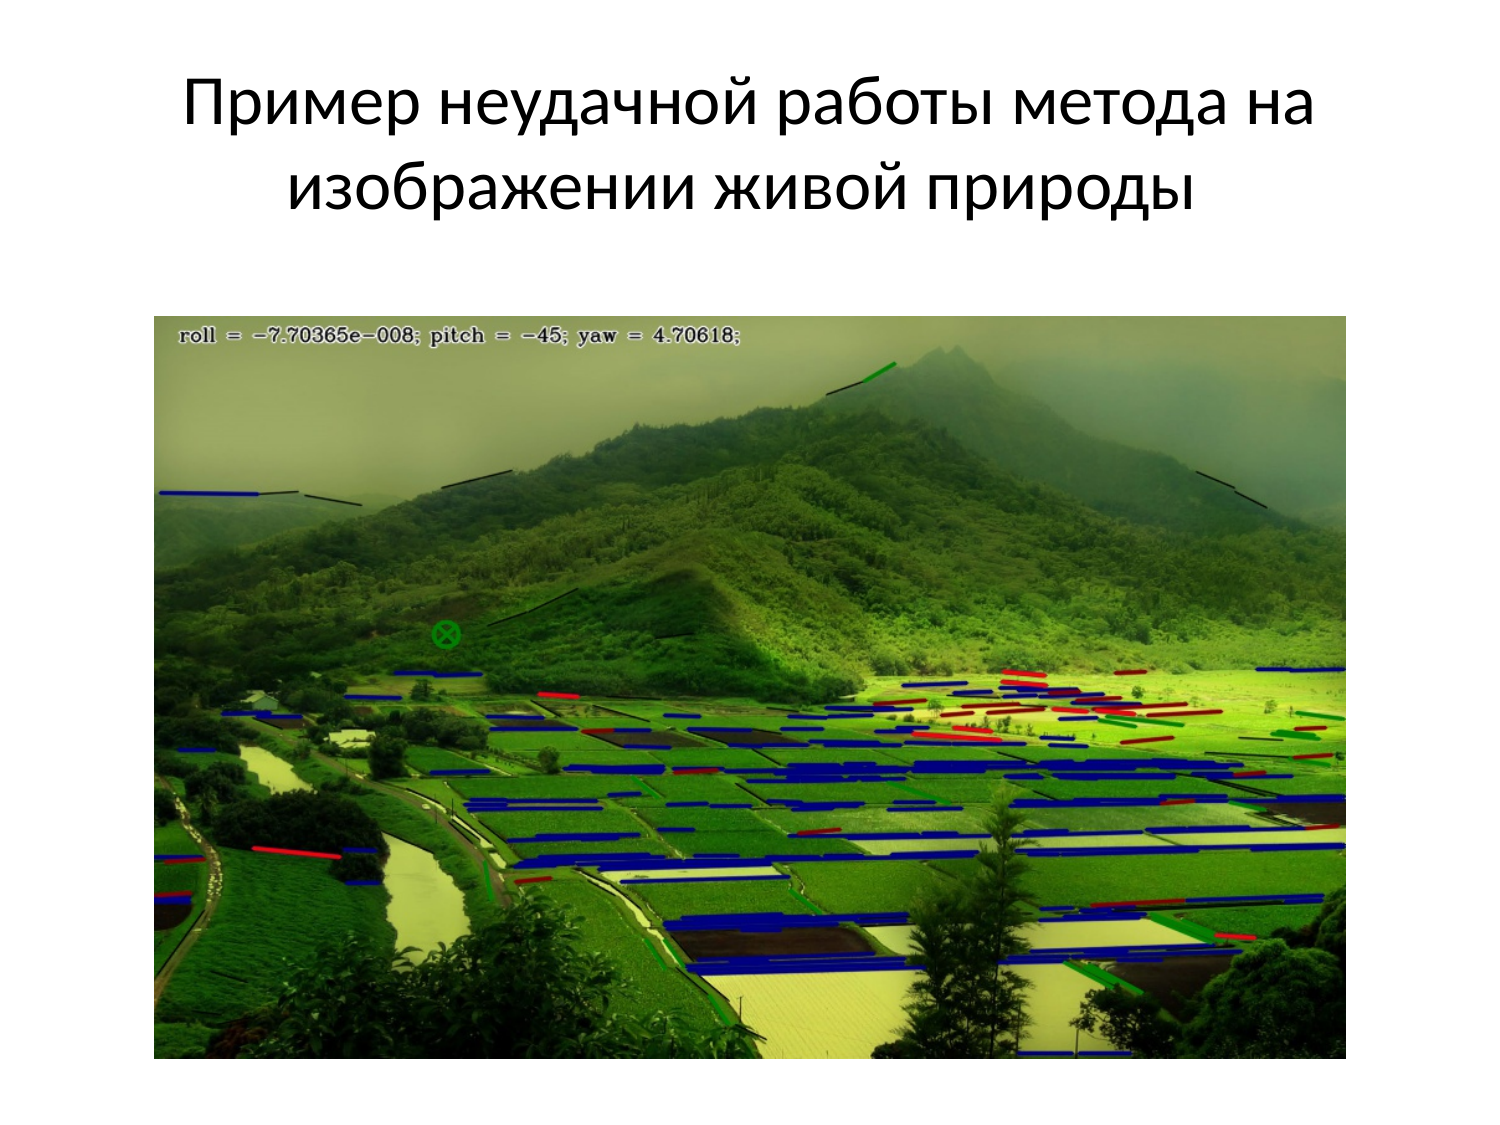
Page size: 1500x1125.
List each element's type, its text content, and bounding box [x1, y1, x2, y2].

title Пример неудачной работы метода на изображении живой природы [75, 45, 1425, 233]
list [153, 315, 1347, 1059]
